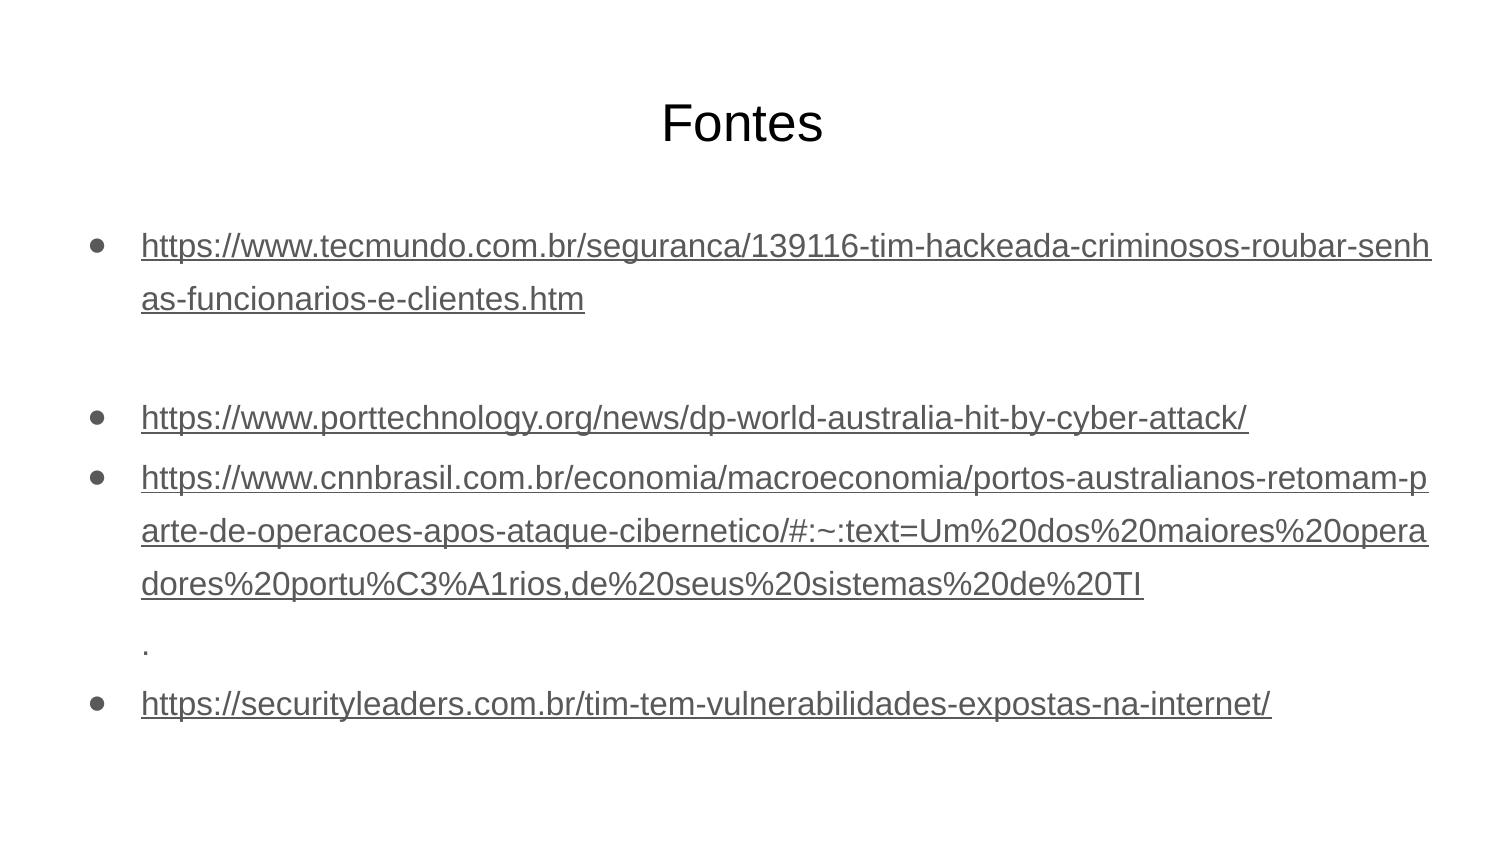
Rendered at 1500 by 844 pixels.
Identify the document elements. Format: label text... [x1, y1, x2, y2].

title Fontes [51, 72, 1449, 167]
list https://www.tecmundo.com.br/seguranca/139116-tim-hackeada-criminosos-roubar-senhas-funcionarios-e-clientes.htm https://www.porttechnology.org/news/dp-world-australia-hit-by-cyber-attack/ https://www.cnnbrasil.com.br/economia/macroeconomia/portos-australianos-retomam-parte-de-operacoes-apos-ataque-cibernetico/#:~:text=Um%20dos%20maiores%20operadores%20portu%C3%A1rios,de%20seus%20sistemas%20de%20TI. https://securityleaders.com.br/tim-tem-vulnerabilidades-expostas-na-internet/ [51, 189, 1449, 750]
